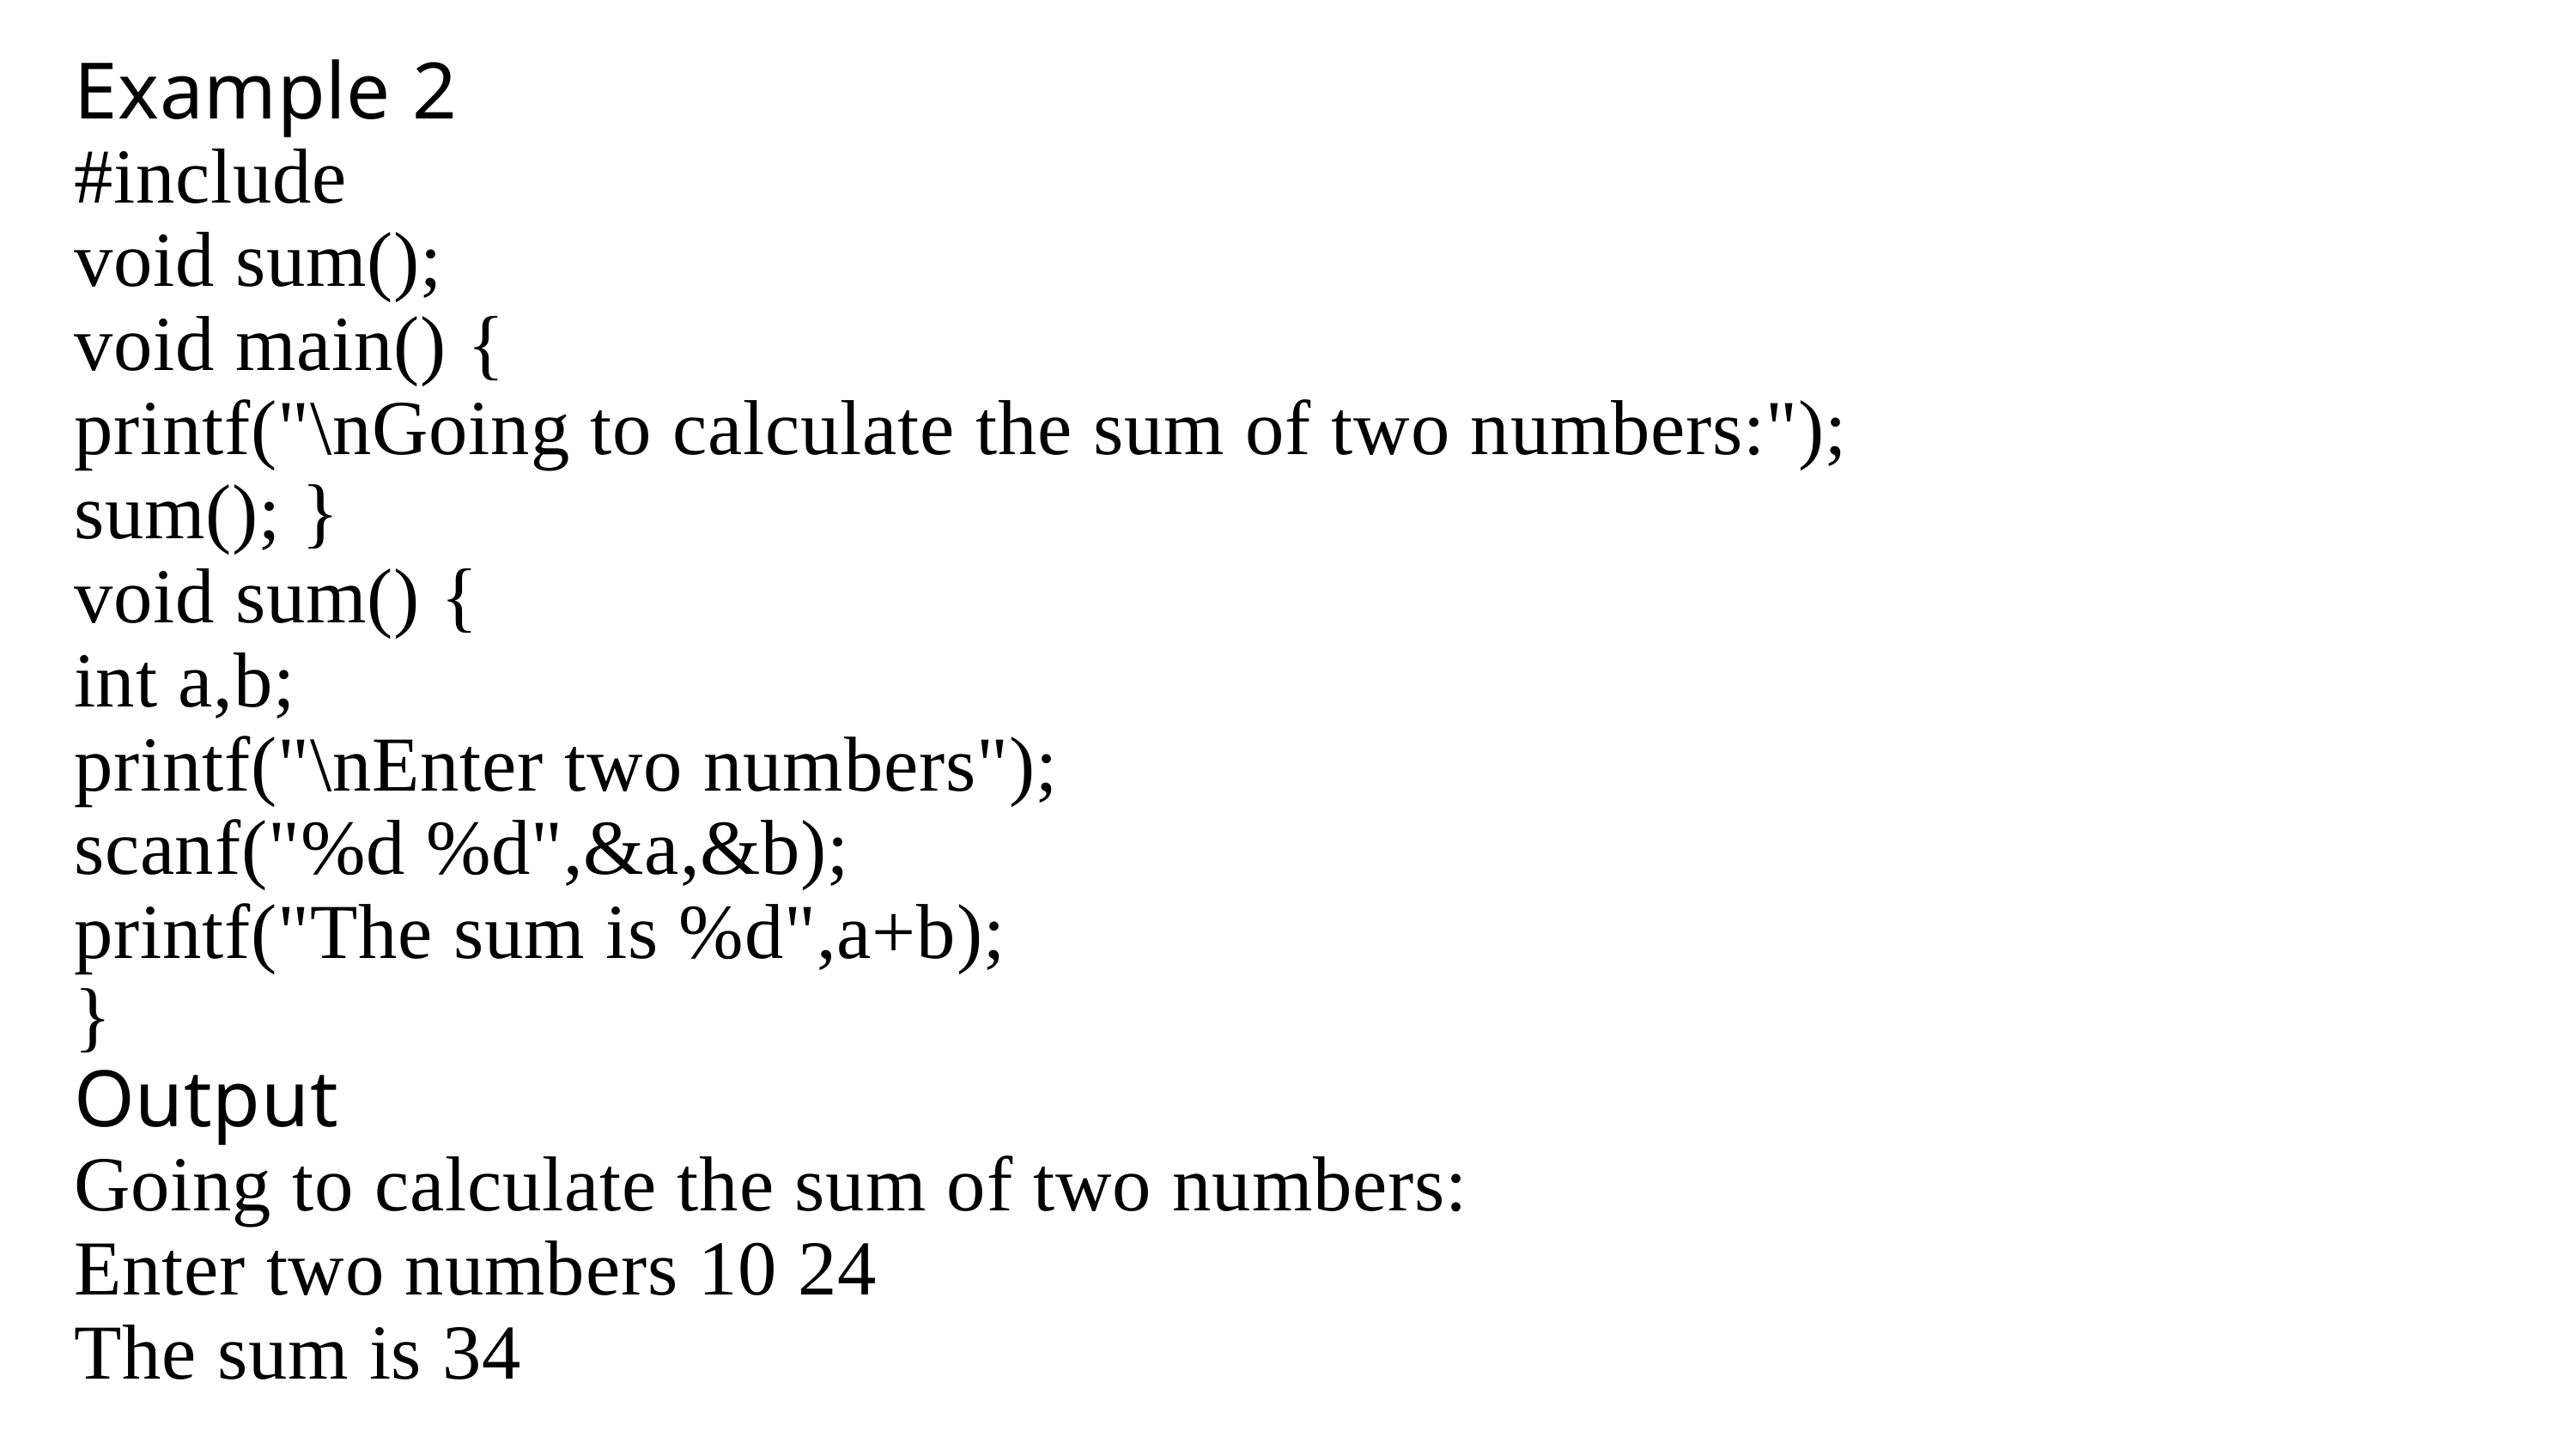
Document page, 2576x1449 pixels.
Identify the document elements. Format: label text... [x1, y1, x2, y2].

text_box Example 2 #include void sum(); void main() { printf("\nGoing to calculate the sum of two numbers:"); sum(); } void sum() { int a,b; printf("\nEnter two numbers"); scanf("%d %d",&a,&b); printf("The sum is %d",a+b); } Output Going to calculate the sum of two numbers: Enter two numbers 10 24 The sum is 34 [74, 50, 2306, 1395]
